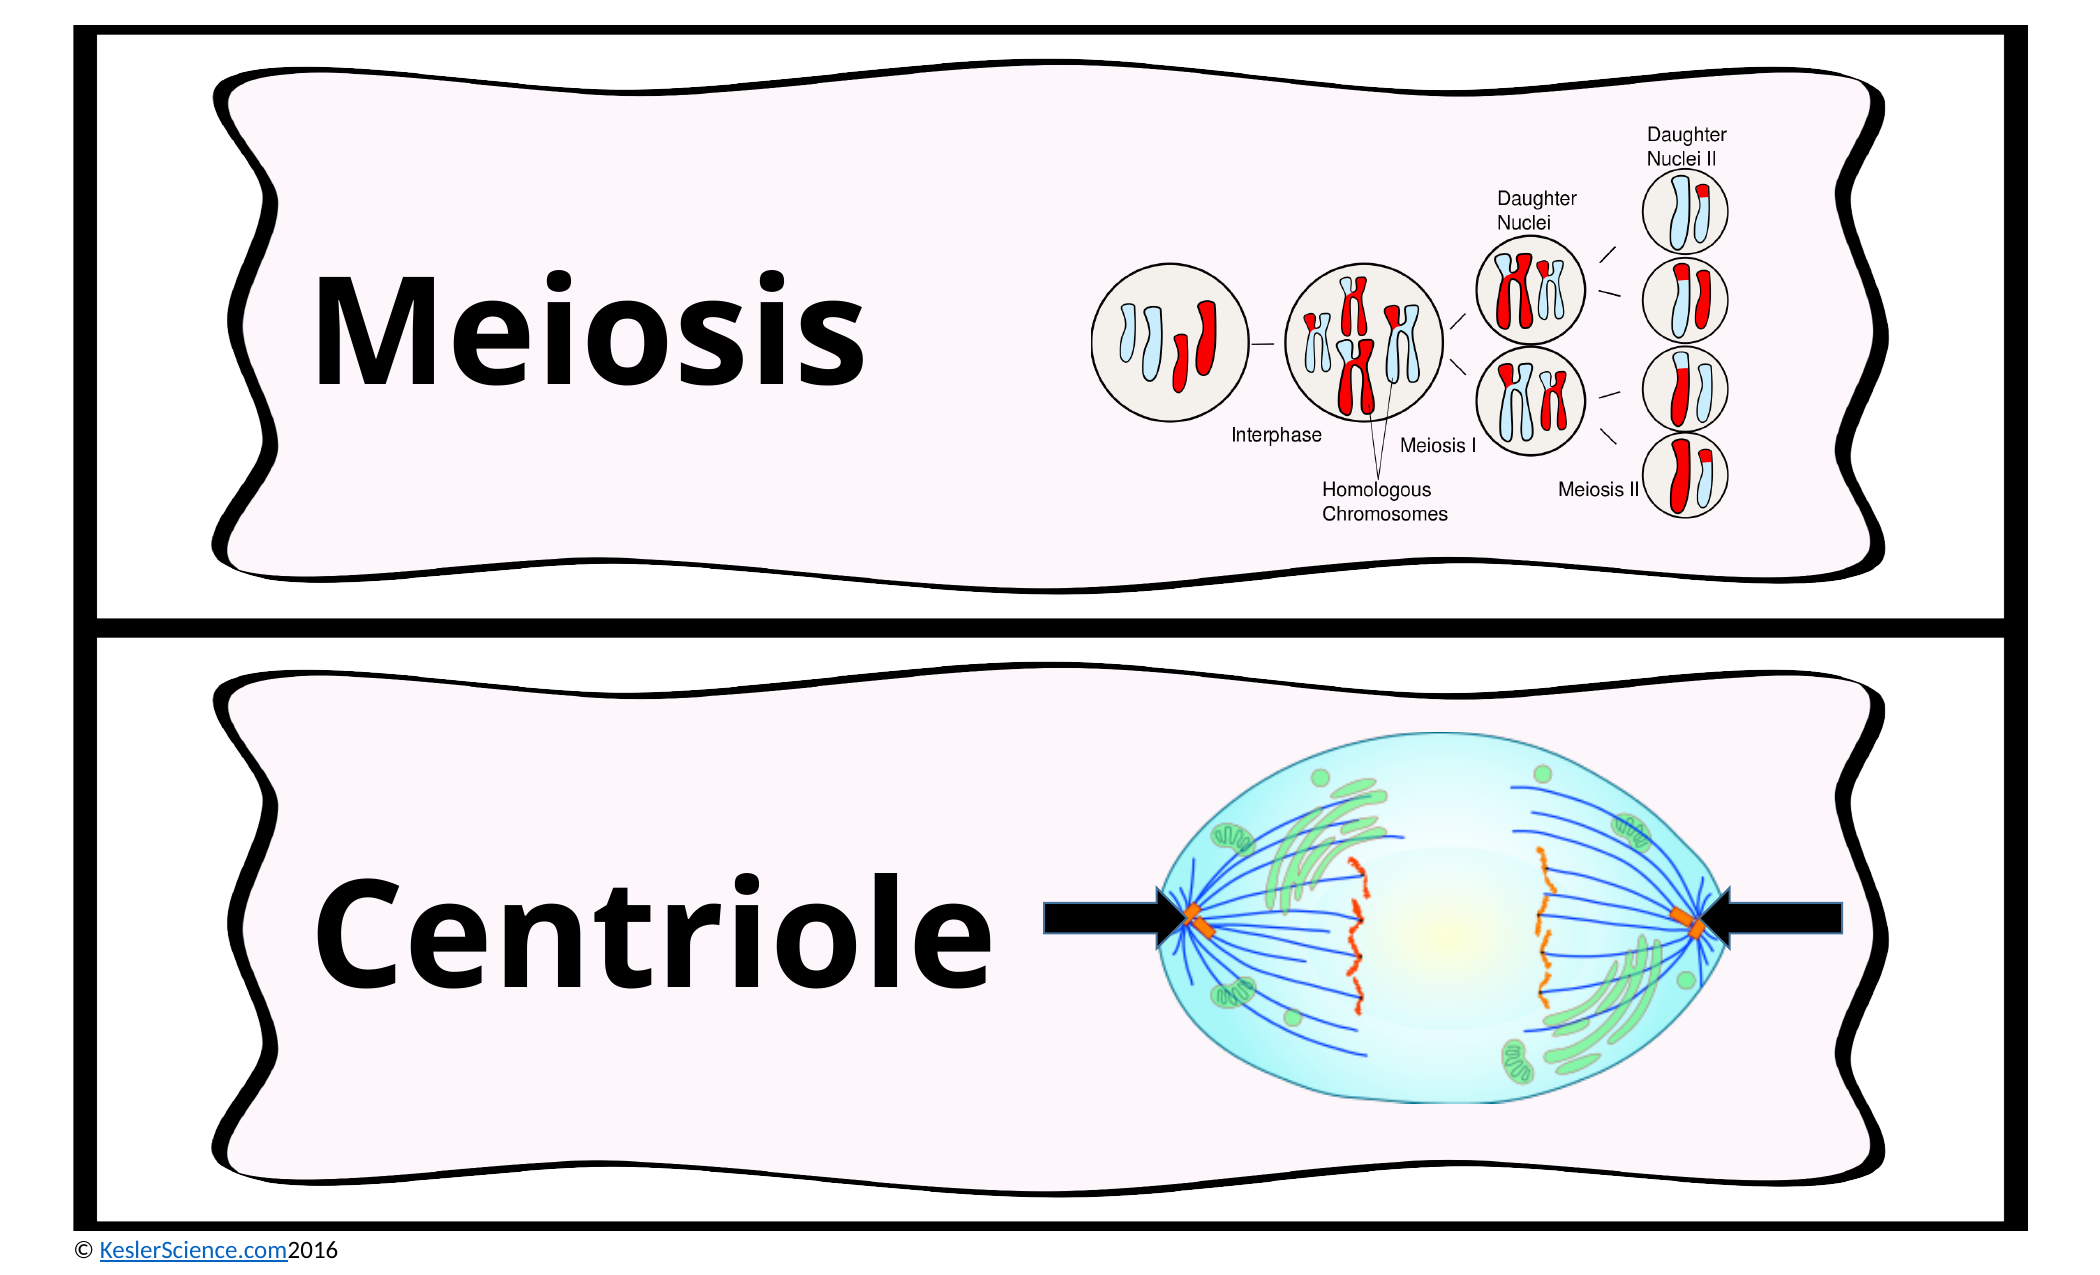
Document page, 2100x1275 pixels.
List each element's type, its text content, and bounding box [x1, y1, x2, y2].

text_box © KeslerScience.com2016 [58, 1226, 748, 1271]
text_box [1729, 885, 1844, 952]
picture [74, 0, 2027, 1275]
text_box Meiosis [291, 227, 748, 422]
text_box Centriole [294, 830, 748, 1026]
